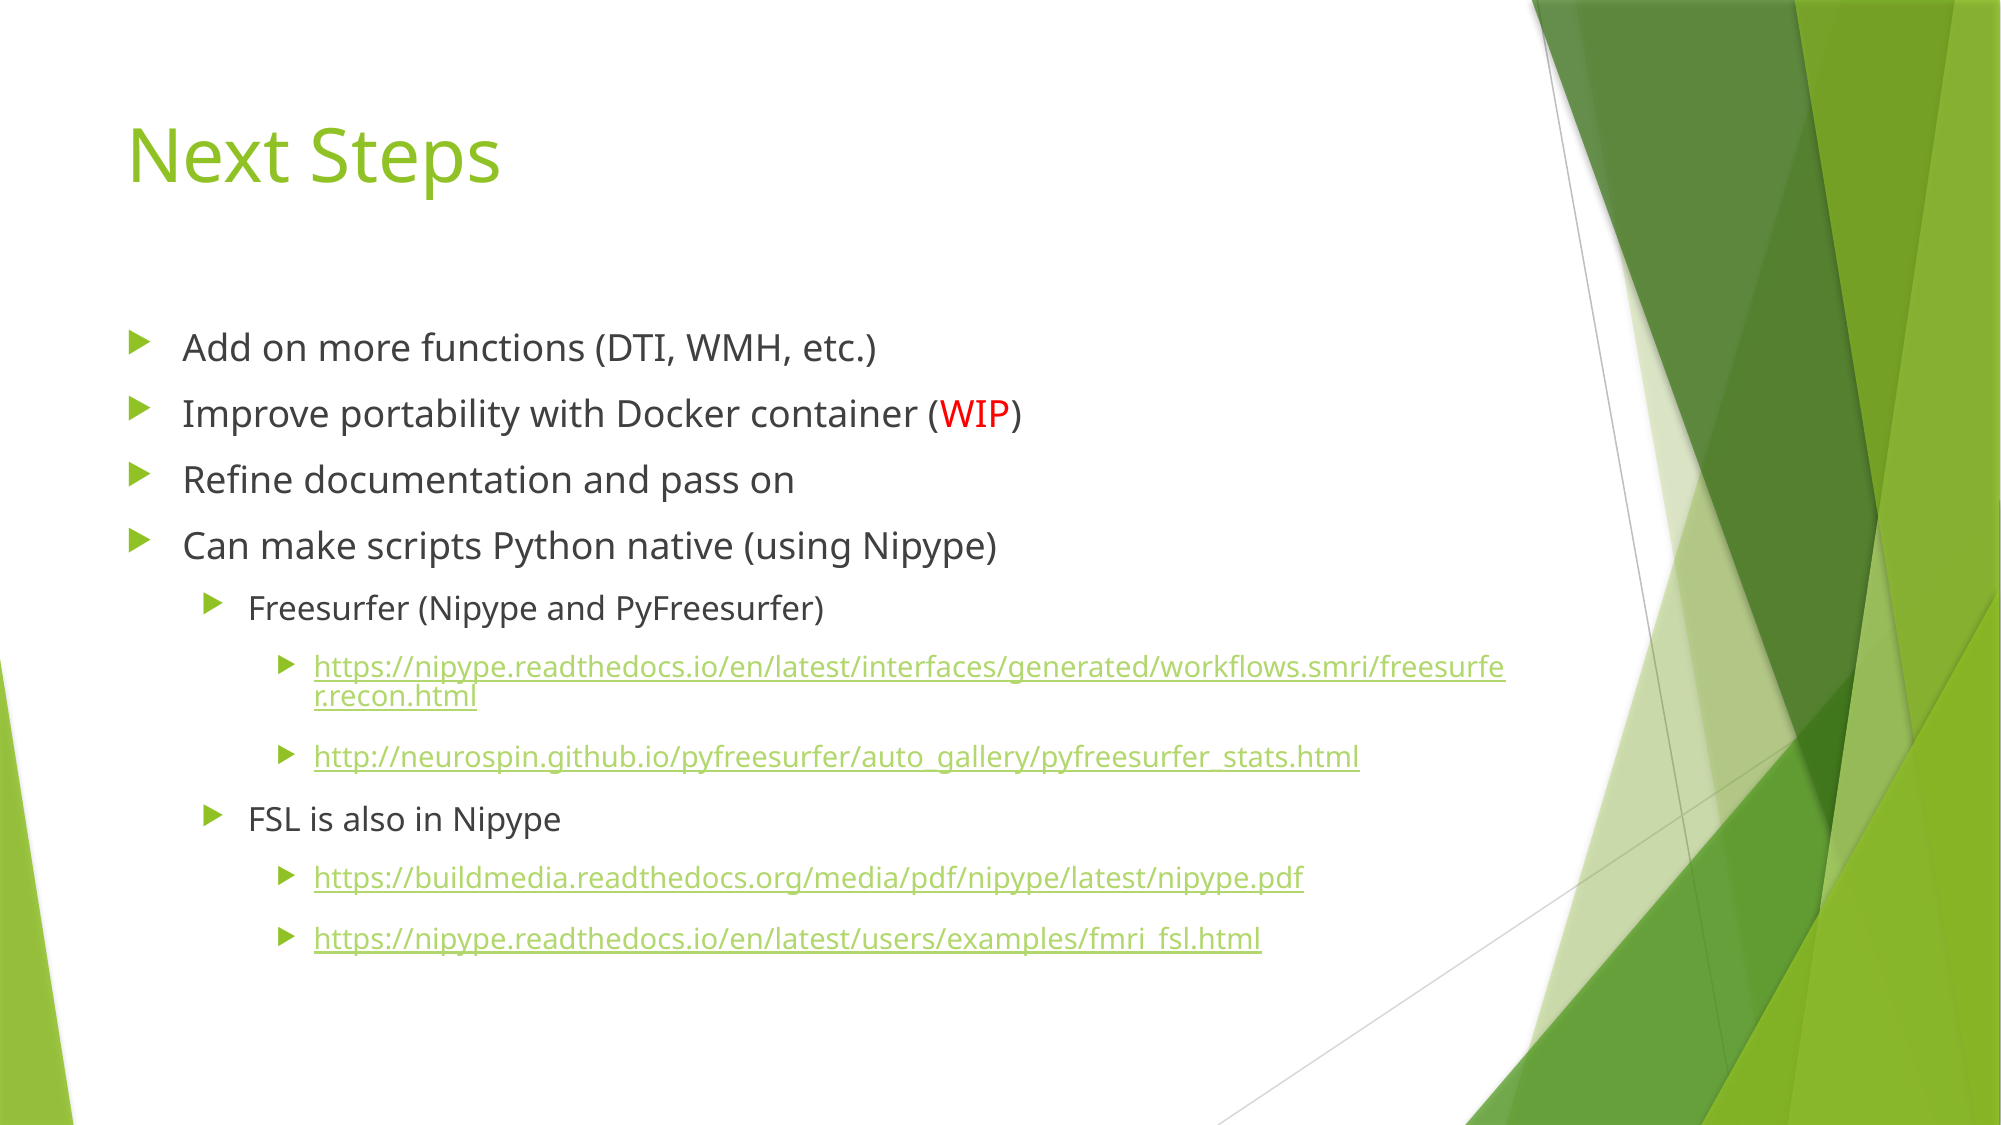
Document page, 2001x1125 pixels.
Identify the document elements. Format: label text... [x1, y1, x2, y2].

title Next Steps [111, 99, 1522, 316]
list Add on more functions (DTI, WMH, etc.) Improve portability with Docker container (WIP) Refine documentation and pass on Can make scripts Python native (using Nipype) Freesurfer (Nipype and PyFreesurfer) https://nipype.readthedocs.io/en/latest/interfaces/generated/workflows.smri/freesurfer.recon.html http://neurospin.github.io/pyfreesurfer/auto_gallery/pyfreesurfer_stats.html FSL is also in Nipype https://buildmedia.readthedocs.org/media/pdf/nipype/latest/nipype.pdf https://nipype.readthedocs.io/en/latest/users/examples/fmri_fsl.html [111, 316, 1522, 1098]
